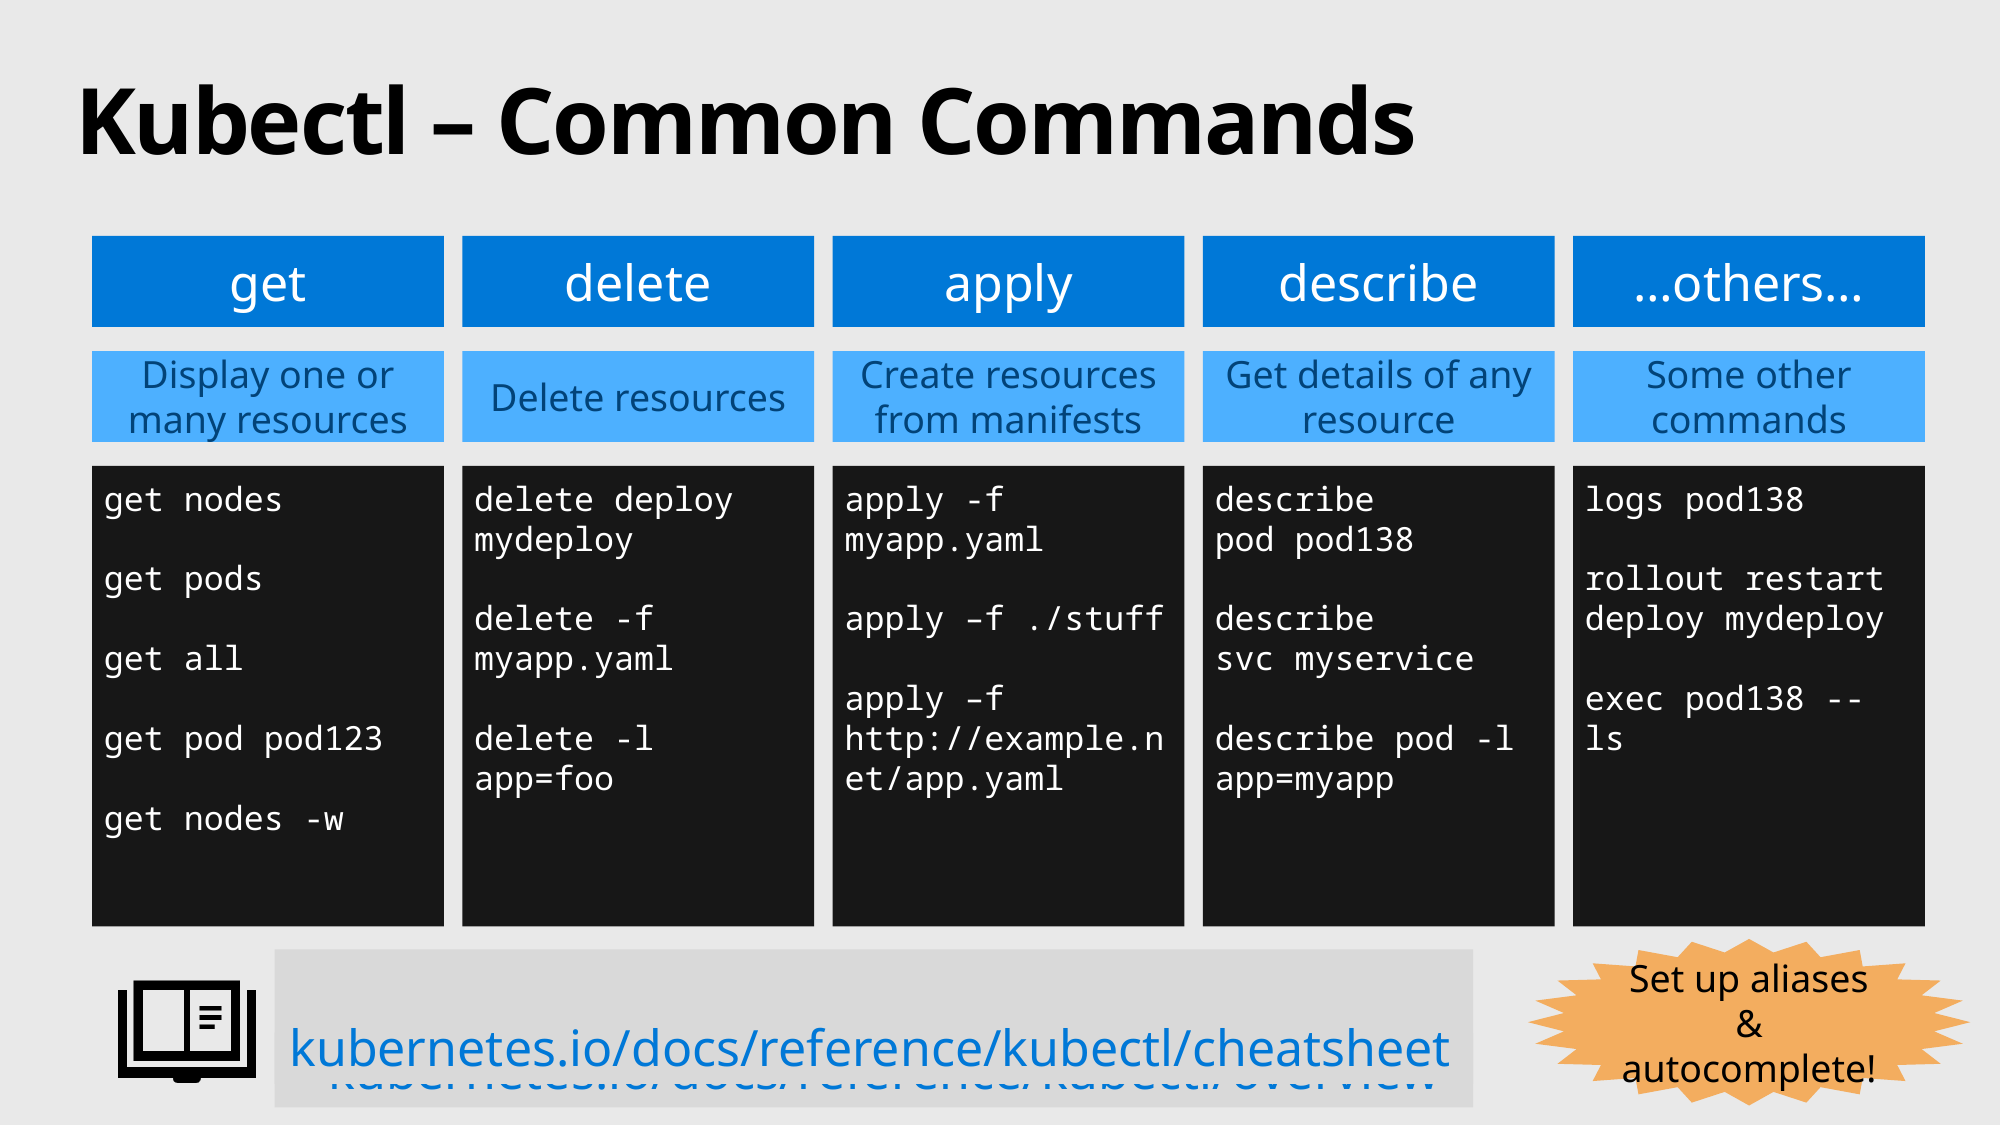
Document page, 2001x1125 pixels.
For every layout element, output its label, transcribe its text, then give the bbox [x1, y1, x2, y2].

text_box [1202, 235, 1555, 927]
text_box kubernetes.io/docs/reference/kubectl/overview [274, 1084, 1474, 1108]
title Kubectl – Common Commands [75, 75, 1925, 180]
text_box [462, 235, 815, 927]
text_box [832, 235, 1185, 927]
picture [110, 955, 262, 1106]
text_box Set up aliases & autocomplete! [1527, 938, 1971, 1107]
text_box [1573, 235, 1925, 927]
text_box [92, 235, 444, 927]
text_box kubernetes.io/docs/reference/kubectl/cheatsheet [274, 949, 1474, 1084]
